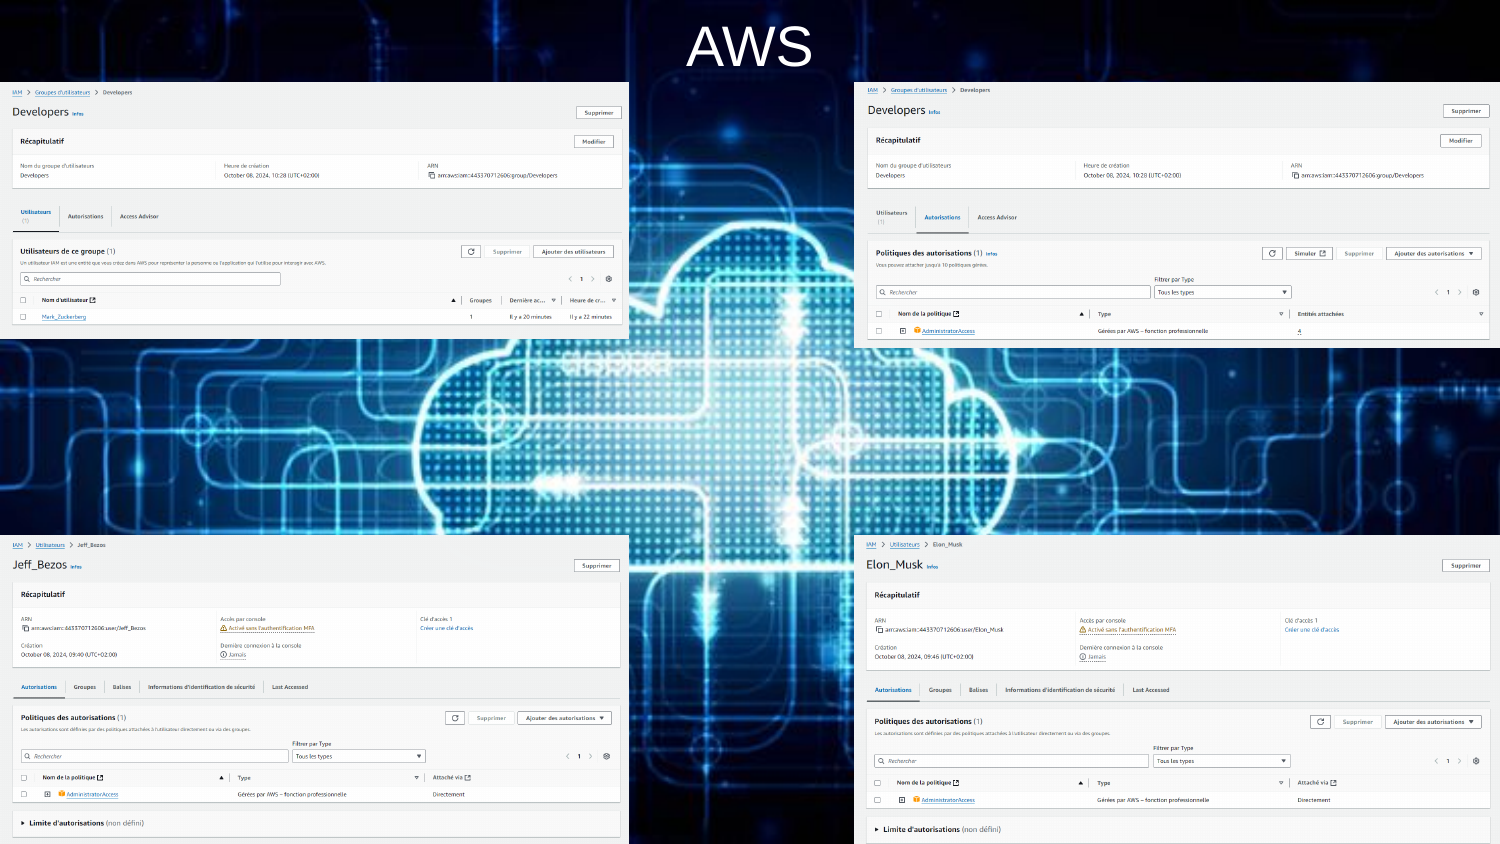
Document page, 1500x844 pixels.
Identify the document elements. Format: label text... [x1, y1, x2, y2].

title AWS [51, 0, 1449, 94]
picture [0, 0, 1500, 844]
